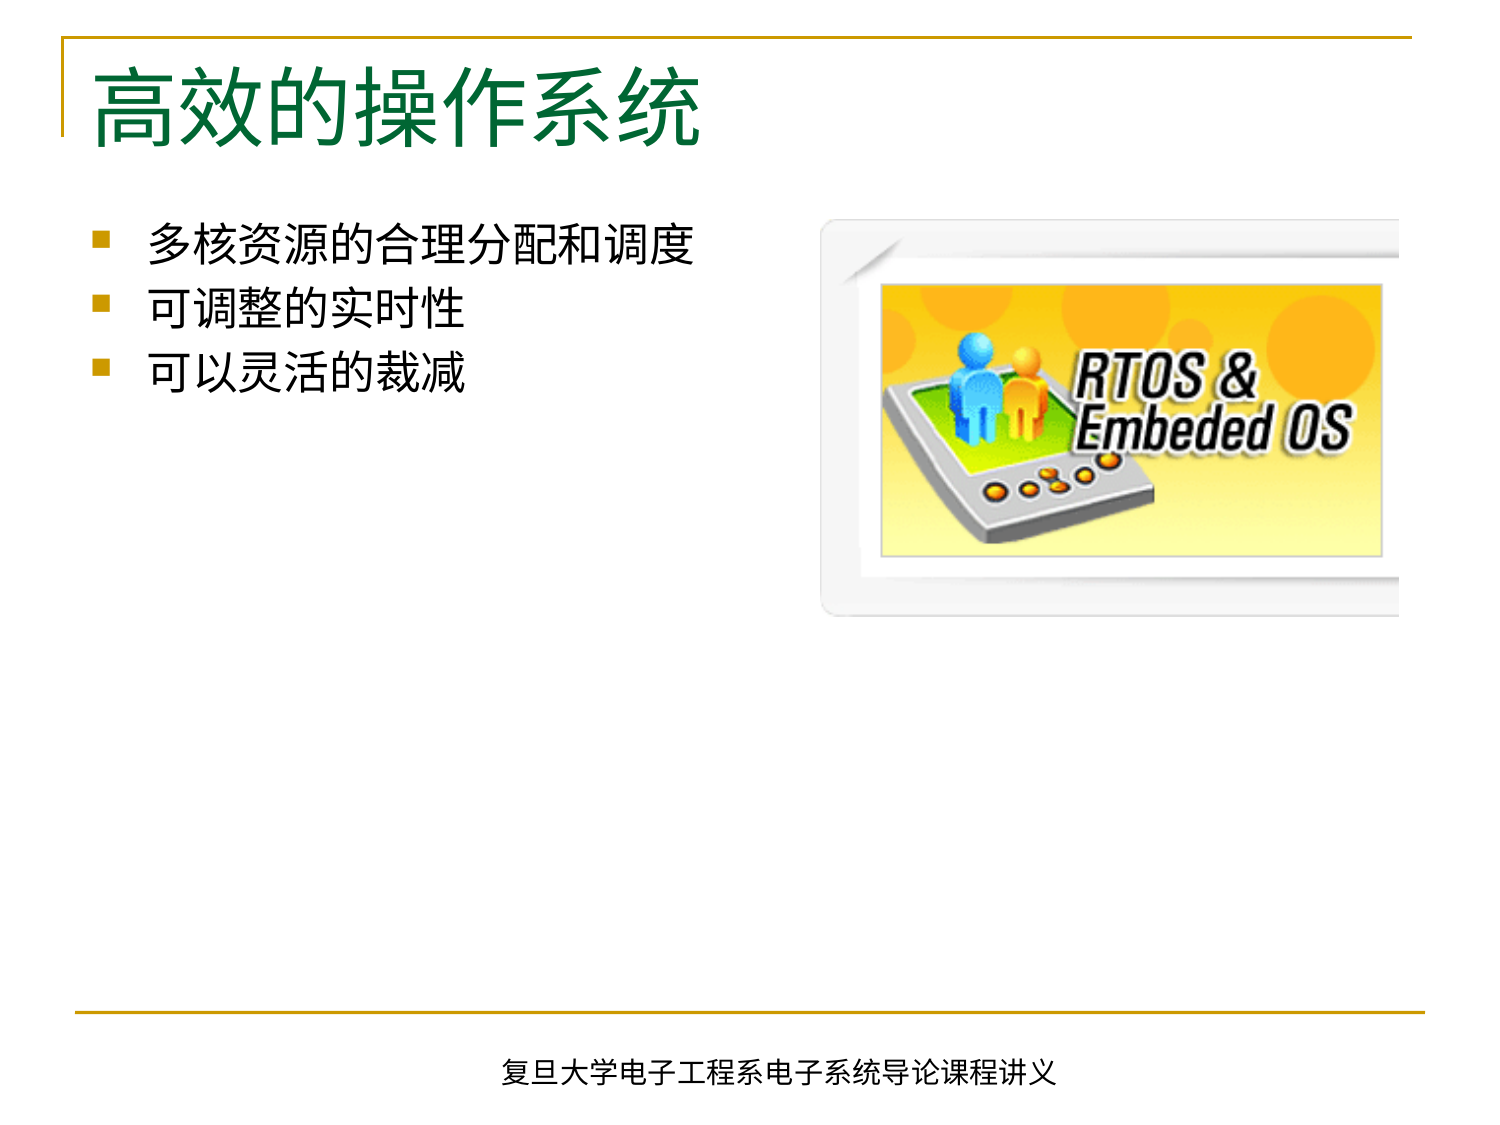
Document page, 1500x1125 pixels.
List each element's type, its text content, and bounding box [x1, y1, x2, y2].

list 多核资源的合理分配和调度 可调整的实时性 可以灵活的裁减 [75, 208, 810, 1006]
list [820, 219, 1399, 617]
title 高效的操作系统 [75, 45, 1425, 185]
